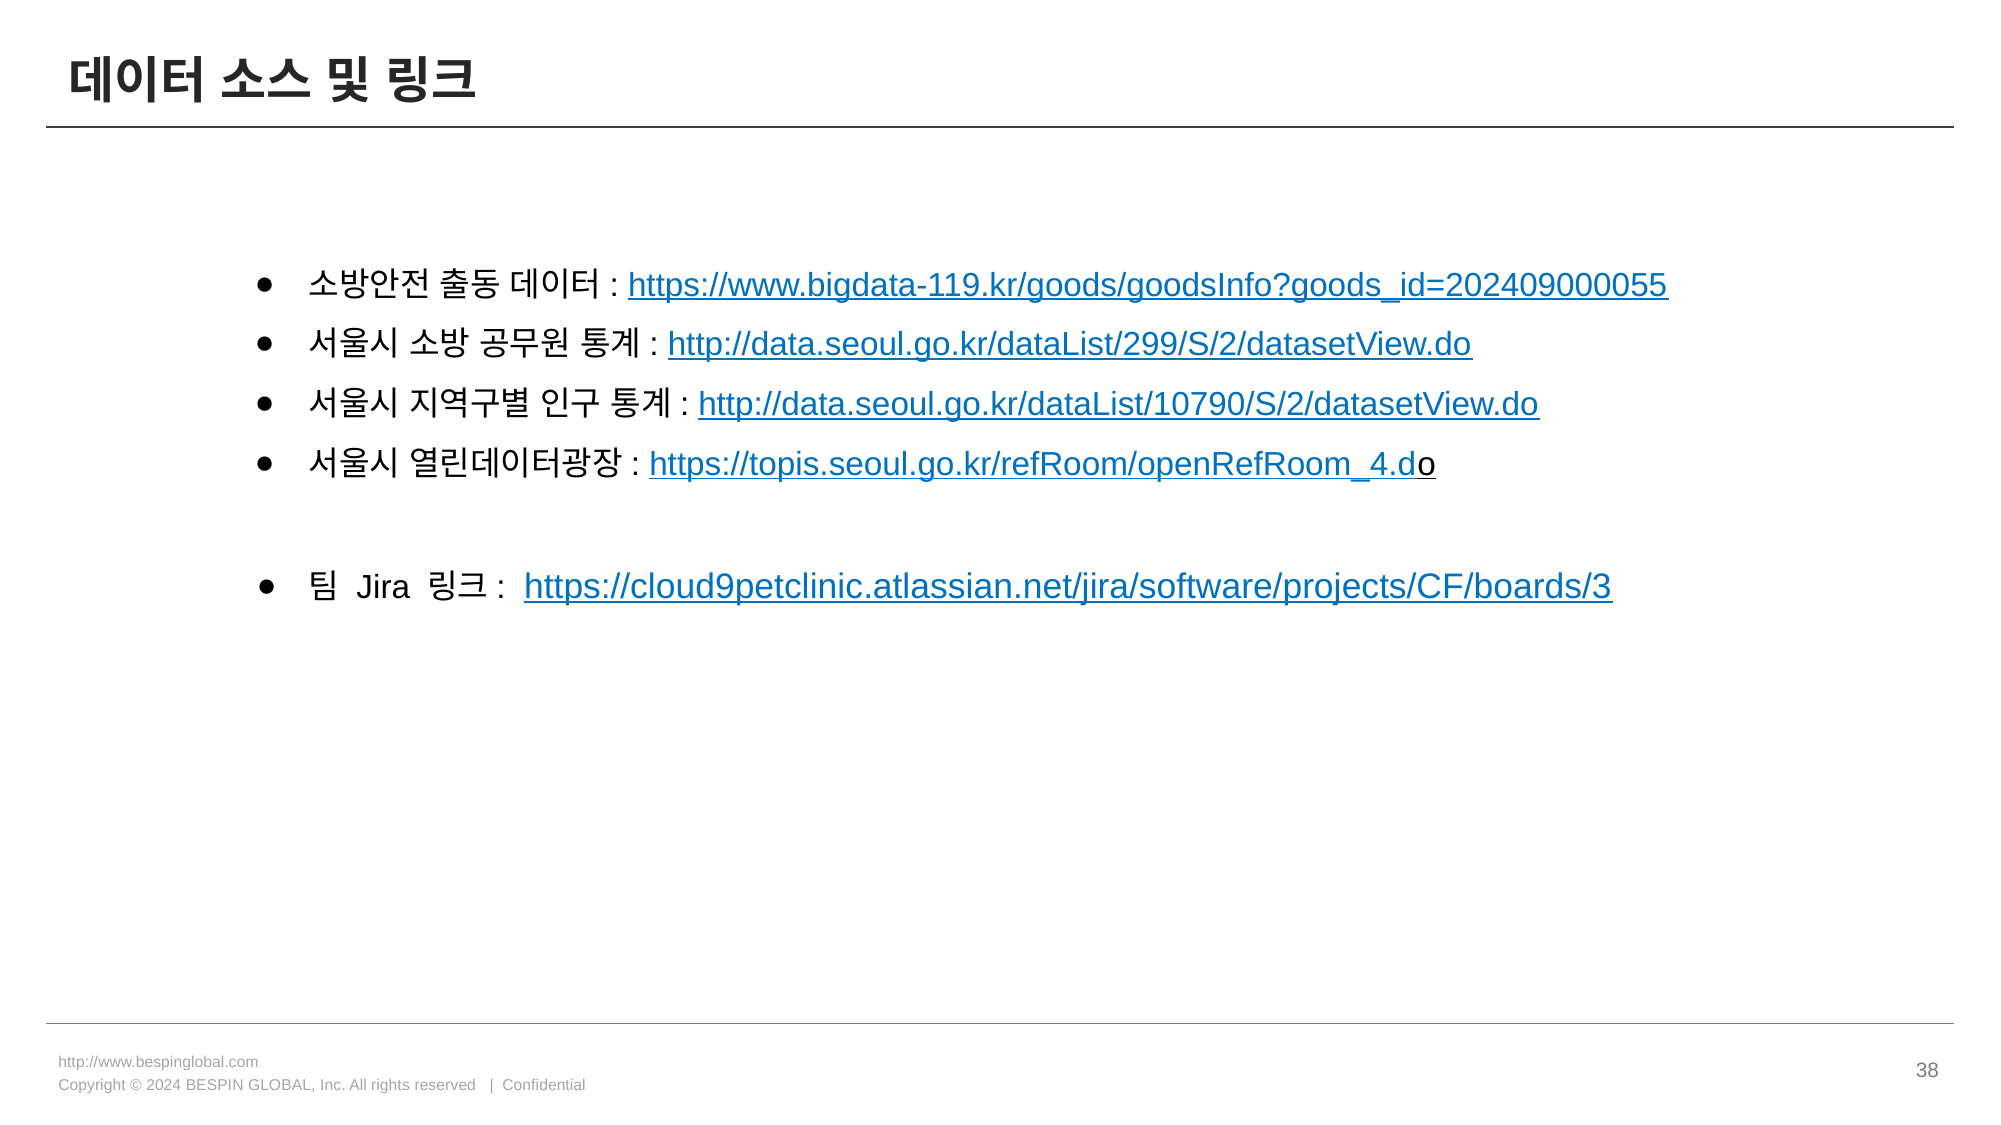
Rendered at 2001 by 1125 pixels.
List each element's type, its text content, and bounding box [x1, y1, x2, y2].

title 데이터 소스 및 링크 [68, 40, 1840, 125]
text_box 소방안전 출동 데이터: https://www.bigdata-119.kr/goods/goodsInfo?goods_id=202409000055 서울시 소방 공무원 통계: http://data.seoul.go.kr/dataList/299/S/2/datasetView.do 서울시 지역구별 인구 통계: http://data.seoul.go.kr/dataList/10790/S/2/datasetView.do 서울시 열린데이터광장: https://topis.seoul.go.kr/refRoom/openRefRoom_4.do 팀 Jira 링크: https://cloud9petclinic.atlassian.net/jira/software/projects/CF/boards/3 [218, 227, 1782, 898]
